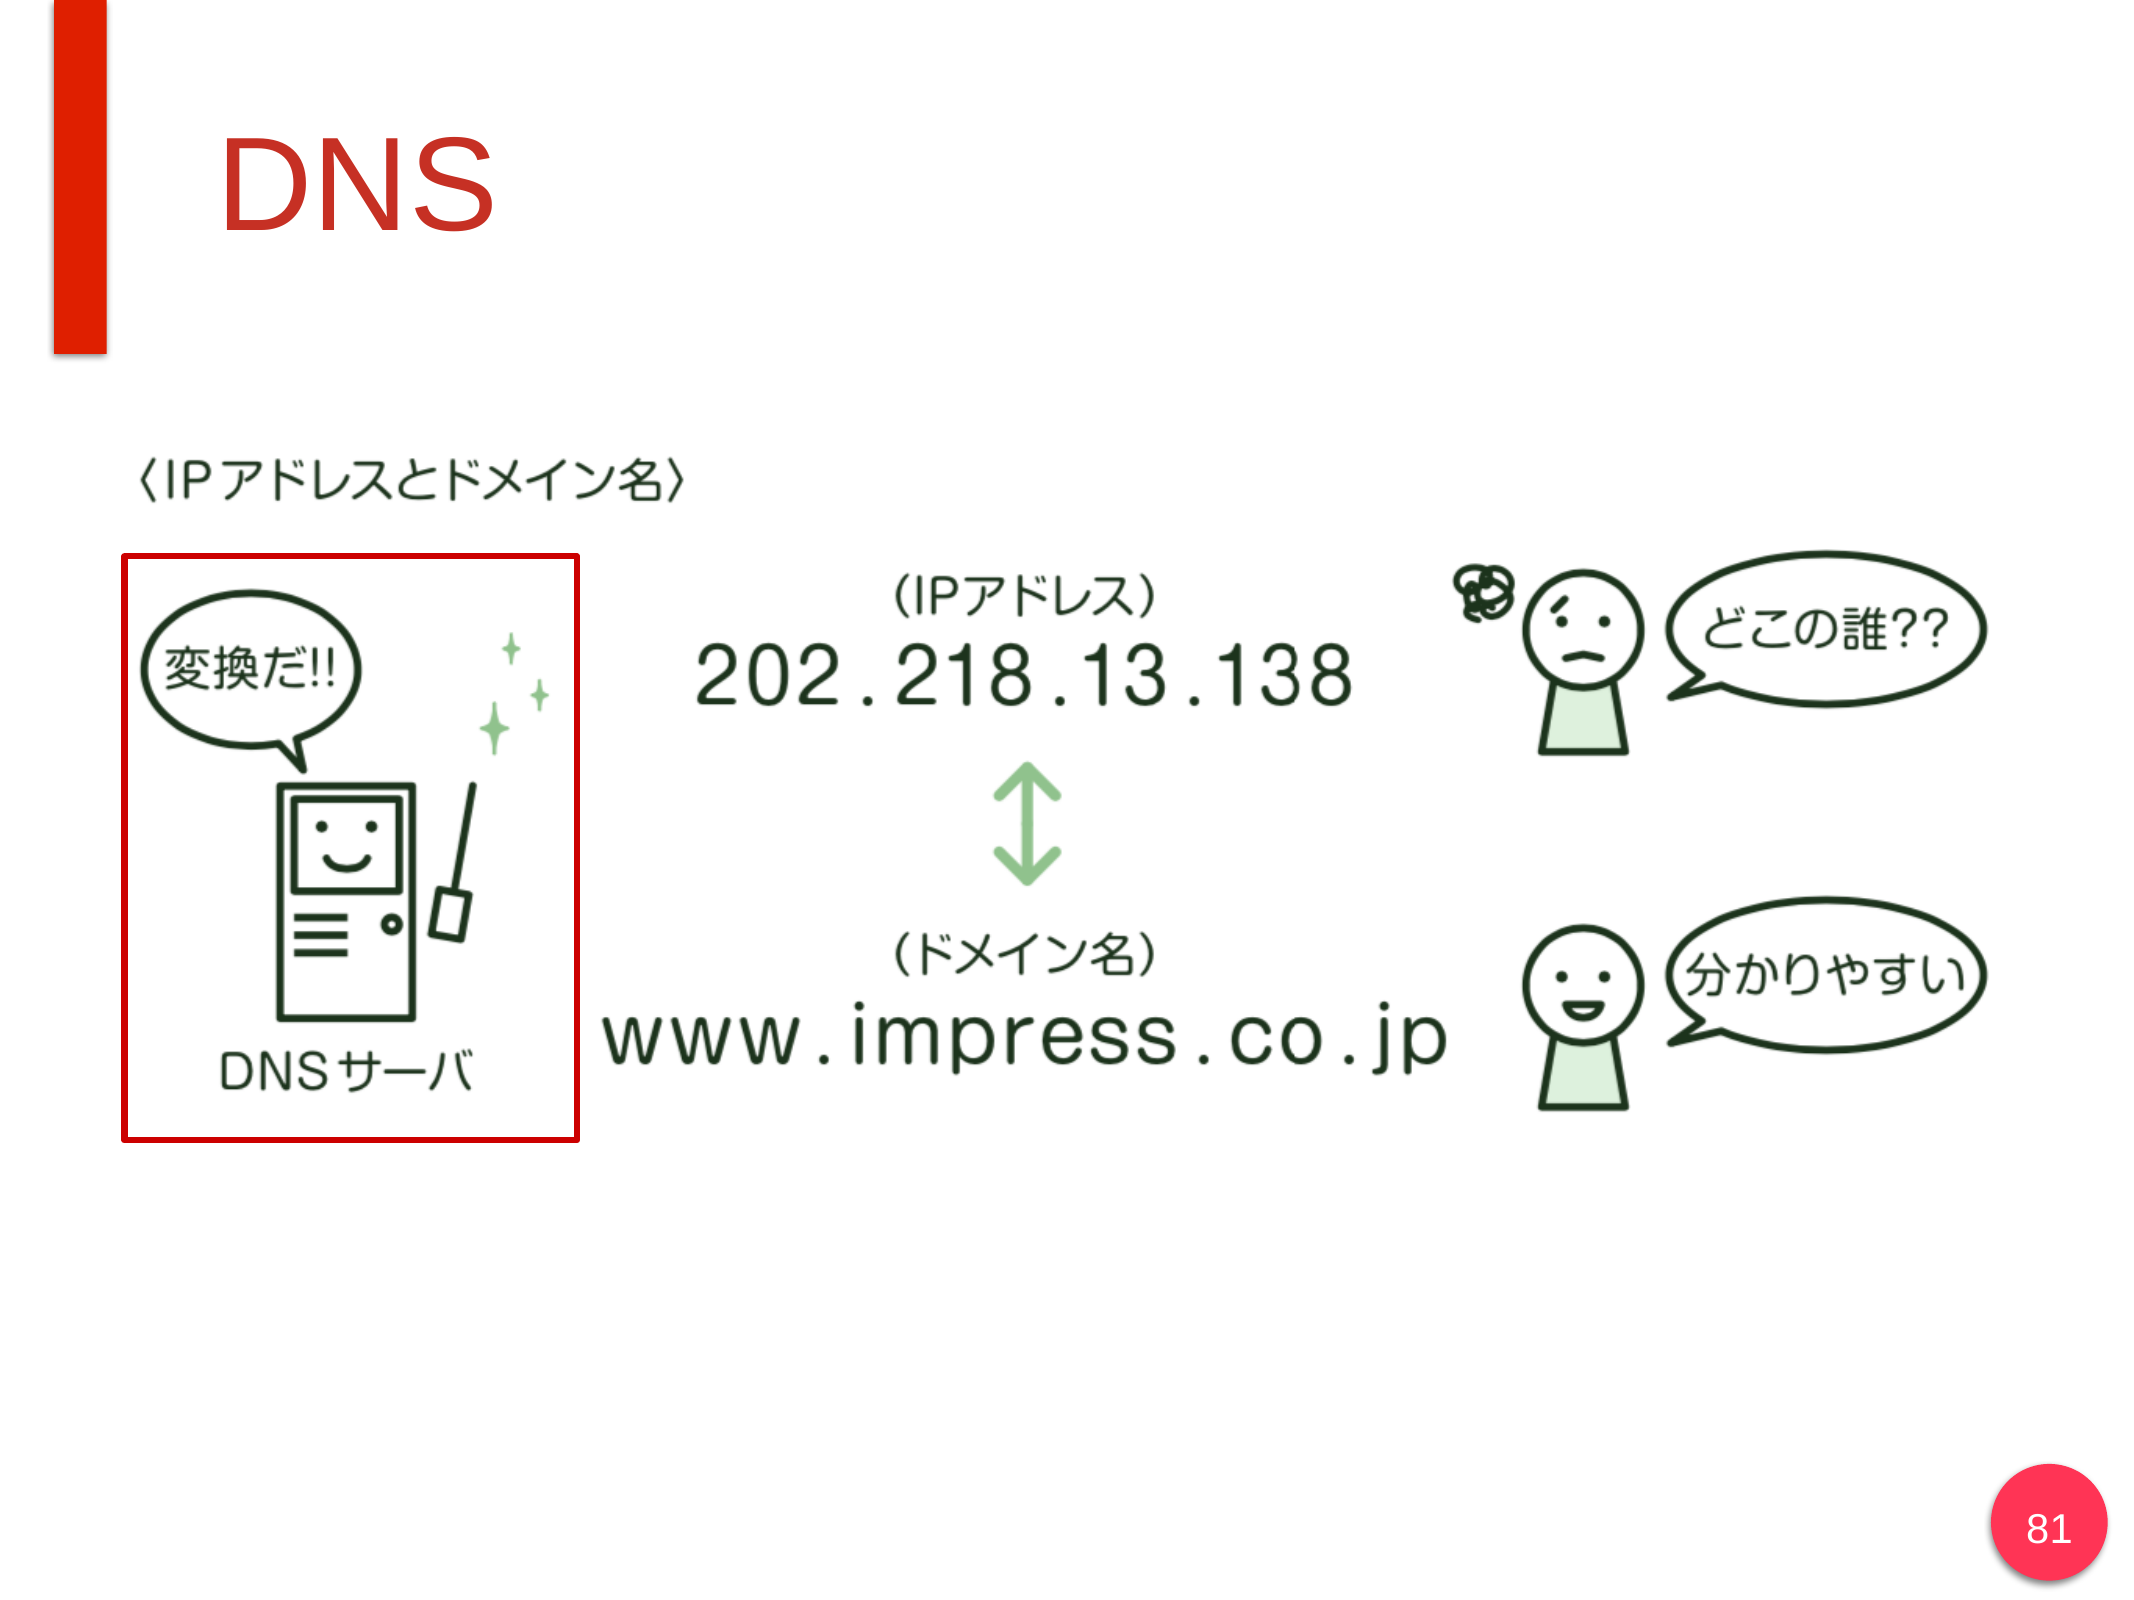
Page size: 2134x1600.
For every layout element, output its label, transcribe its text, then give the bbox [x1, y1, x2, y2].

slide_number 81 [2012, 1493, 2087, 1600]
title DNS [208, 18, 2030, 336]
picture [124, 440, 2010, 1160]
